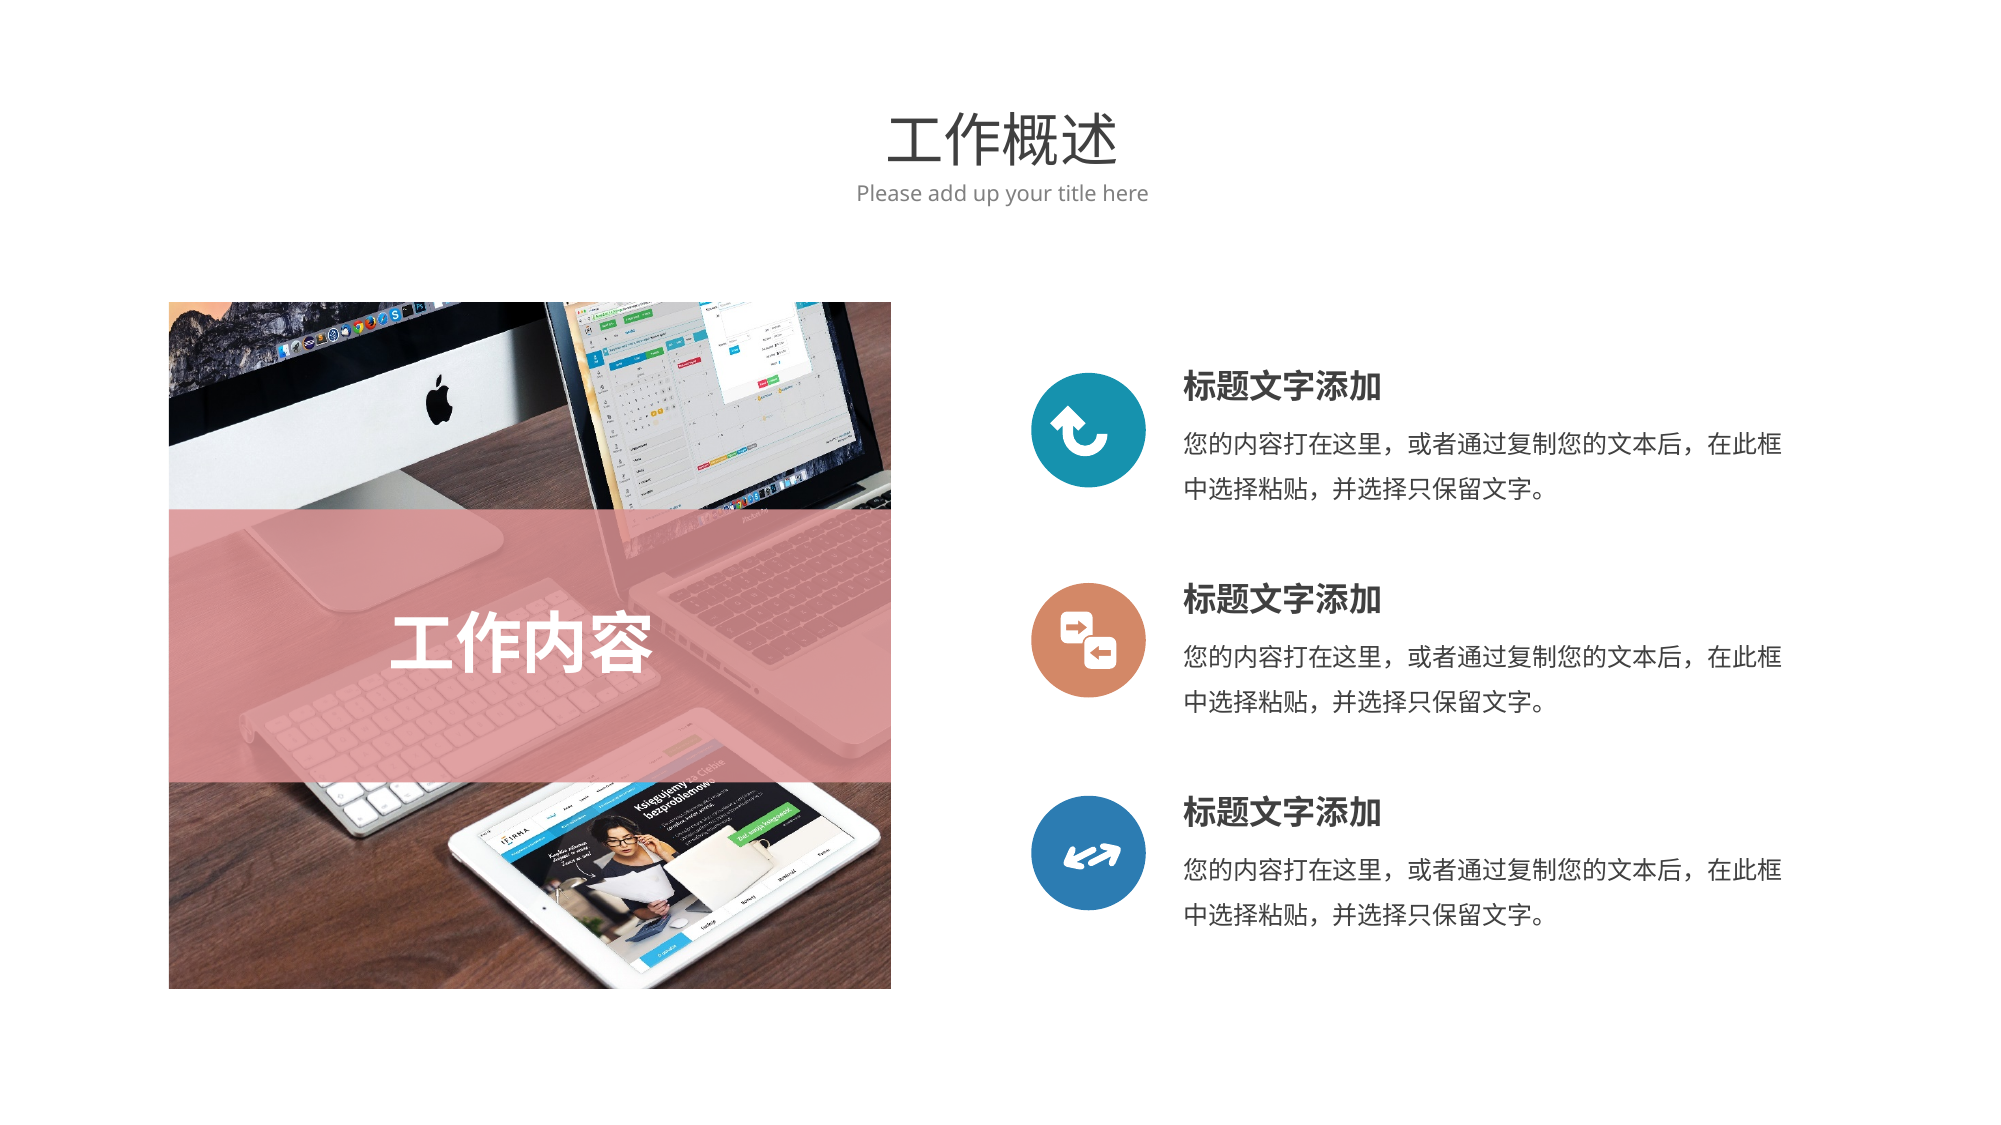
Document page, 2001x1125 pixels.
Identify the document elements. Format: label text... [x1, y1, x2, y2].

text_box [1063, 846, 1097, 870]
text_box 标题文字添加 [1168, 358, 1570, 406]
text_box [168, 508, 892, 783]
text_box [1060, 611, 1117, 669]
text_box [1088, 843, 1121, 867]
text_box [1050, 405, 1108, 457]
text_box 工作内容 [321, 593, 723, 688]
text_box [1030, 371, 1147, 489]
text_box [168, 301, 892, 508]
text_box [1030, 581, 1147, 699]
text_box [168, 783, 892, 990]
text_box 工作概述 [840, 95, 1164, 167]
text_box 标题文字添加 [1168, 783, 1570, 832]
text_box Please add up your title here [831, 167, 1174, 214]
text_box 您的内容打在这里，或者通过复制您的文本后，在此框中选择粘贴，并选择只保留文字。 [1168, 619, 1805, 724]
text_box 您的内容打在这里，或者通过复制您的文本后，在此框中选择粘贴，并选择只保留文字。 [1168, 406, 1805, 512]
text_box 标题文字添加 [1168, 571, 1570, 619]
text_box [1030, 794, 1147, 912]
text_box 您的内容打在这里，或者通过复制您的文本后，在此框中选择粘贴，并选择只保留文字。 [1168, 832, 1805, 937]
